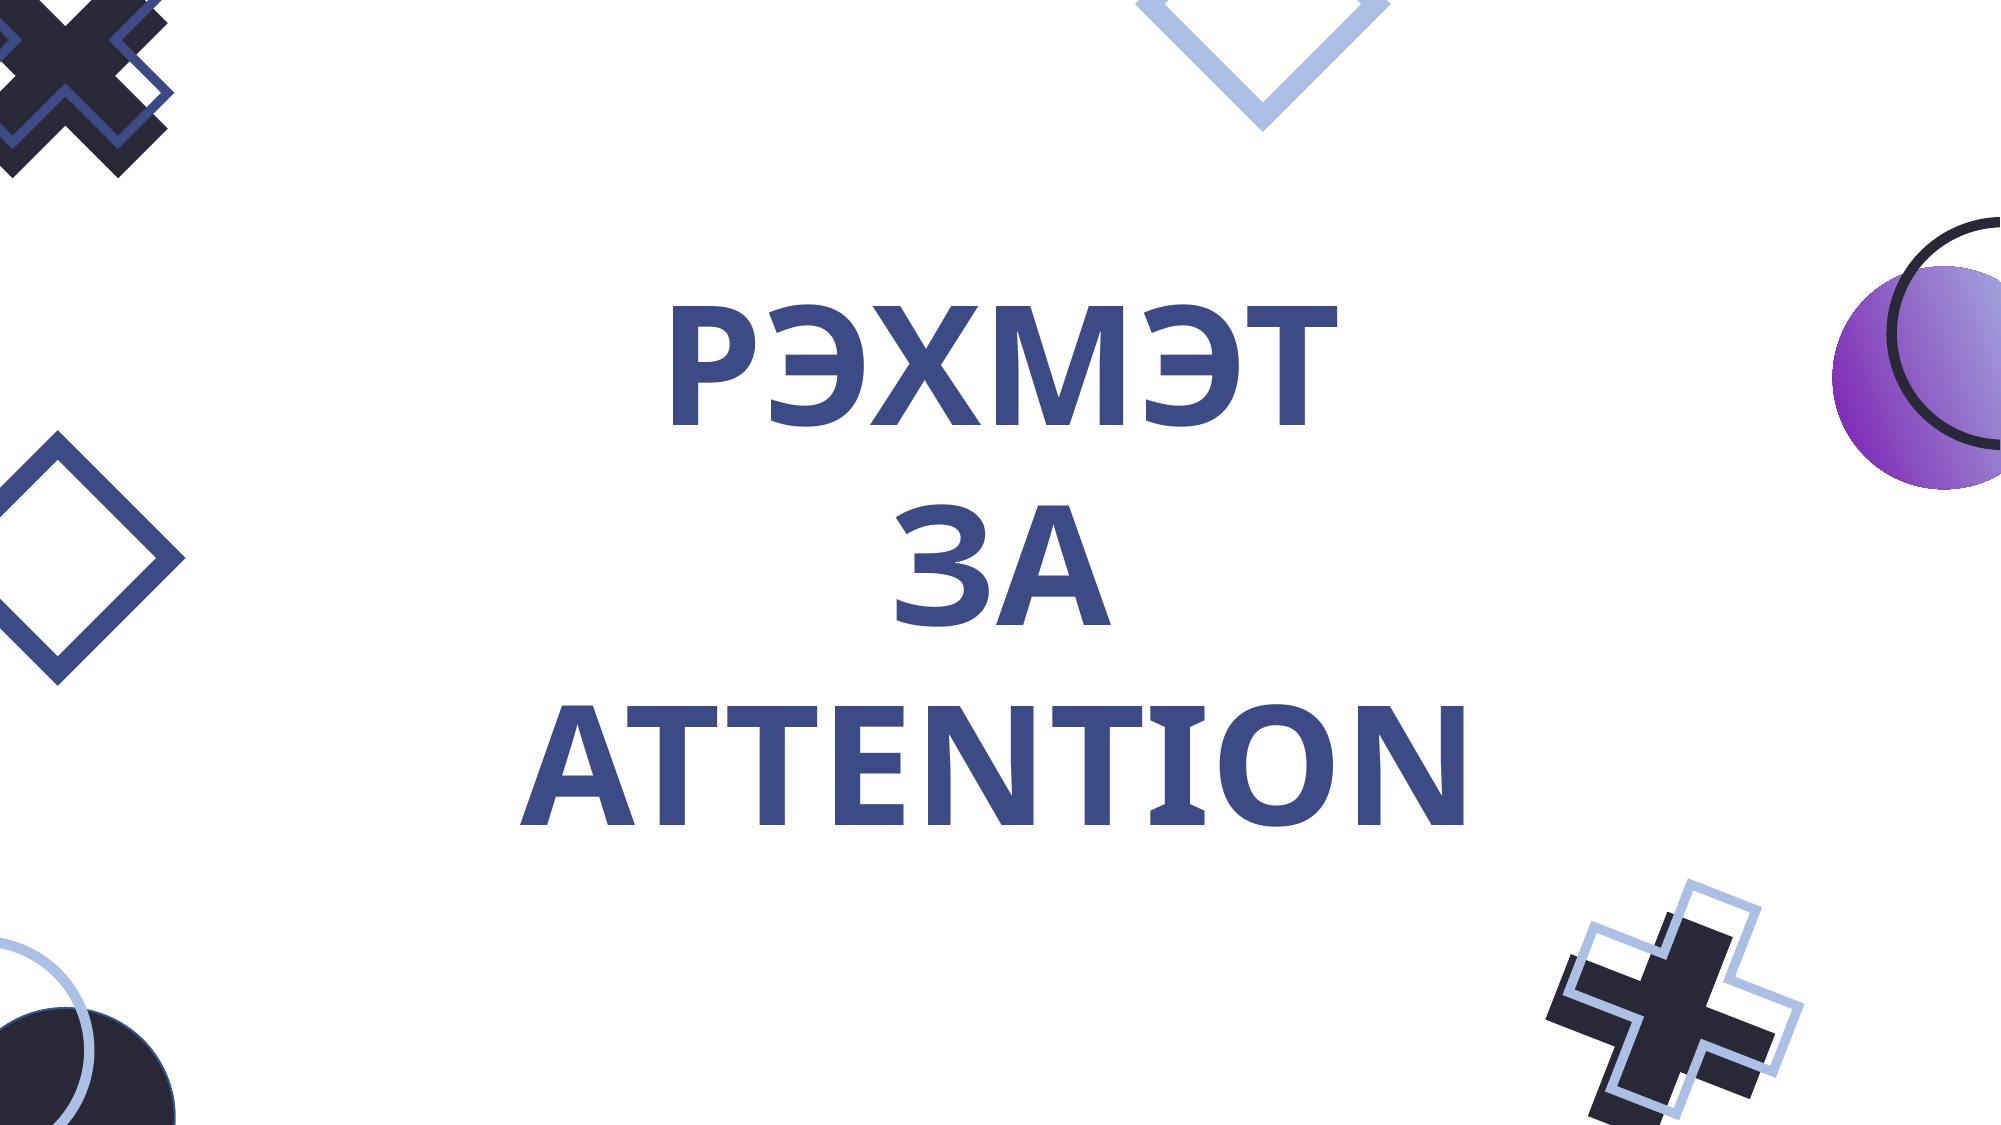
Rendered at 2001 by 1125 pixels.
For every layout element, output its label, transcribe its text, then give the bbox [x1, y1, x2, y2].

text_box [0, 443, 173, 673]
text_box РЭХМЭТ ЗА ATTENTION [274, 251, 1726, 866]
text_box [1148, 0, 1378, 119]
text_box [1832, 222, 2000, 490]
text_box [0, 941, 175, 1125]
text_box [1510, 850, 1833, 1125]
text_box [0, 0, 215, 226]
